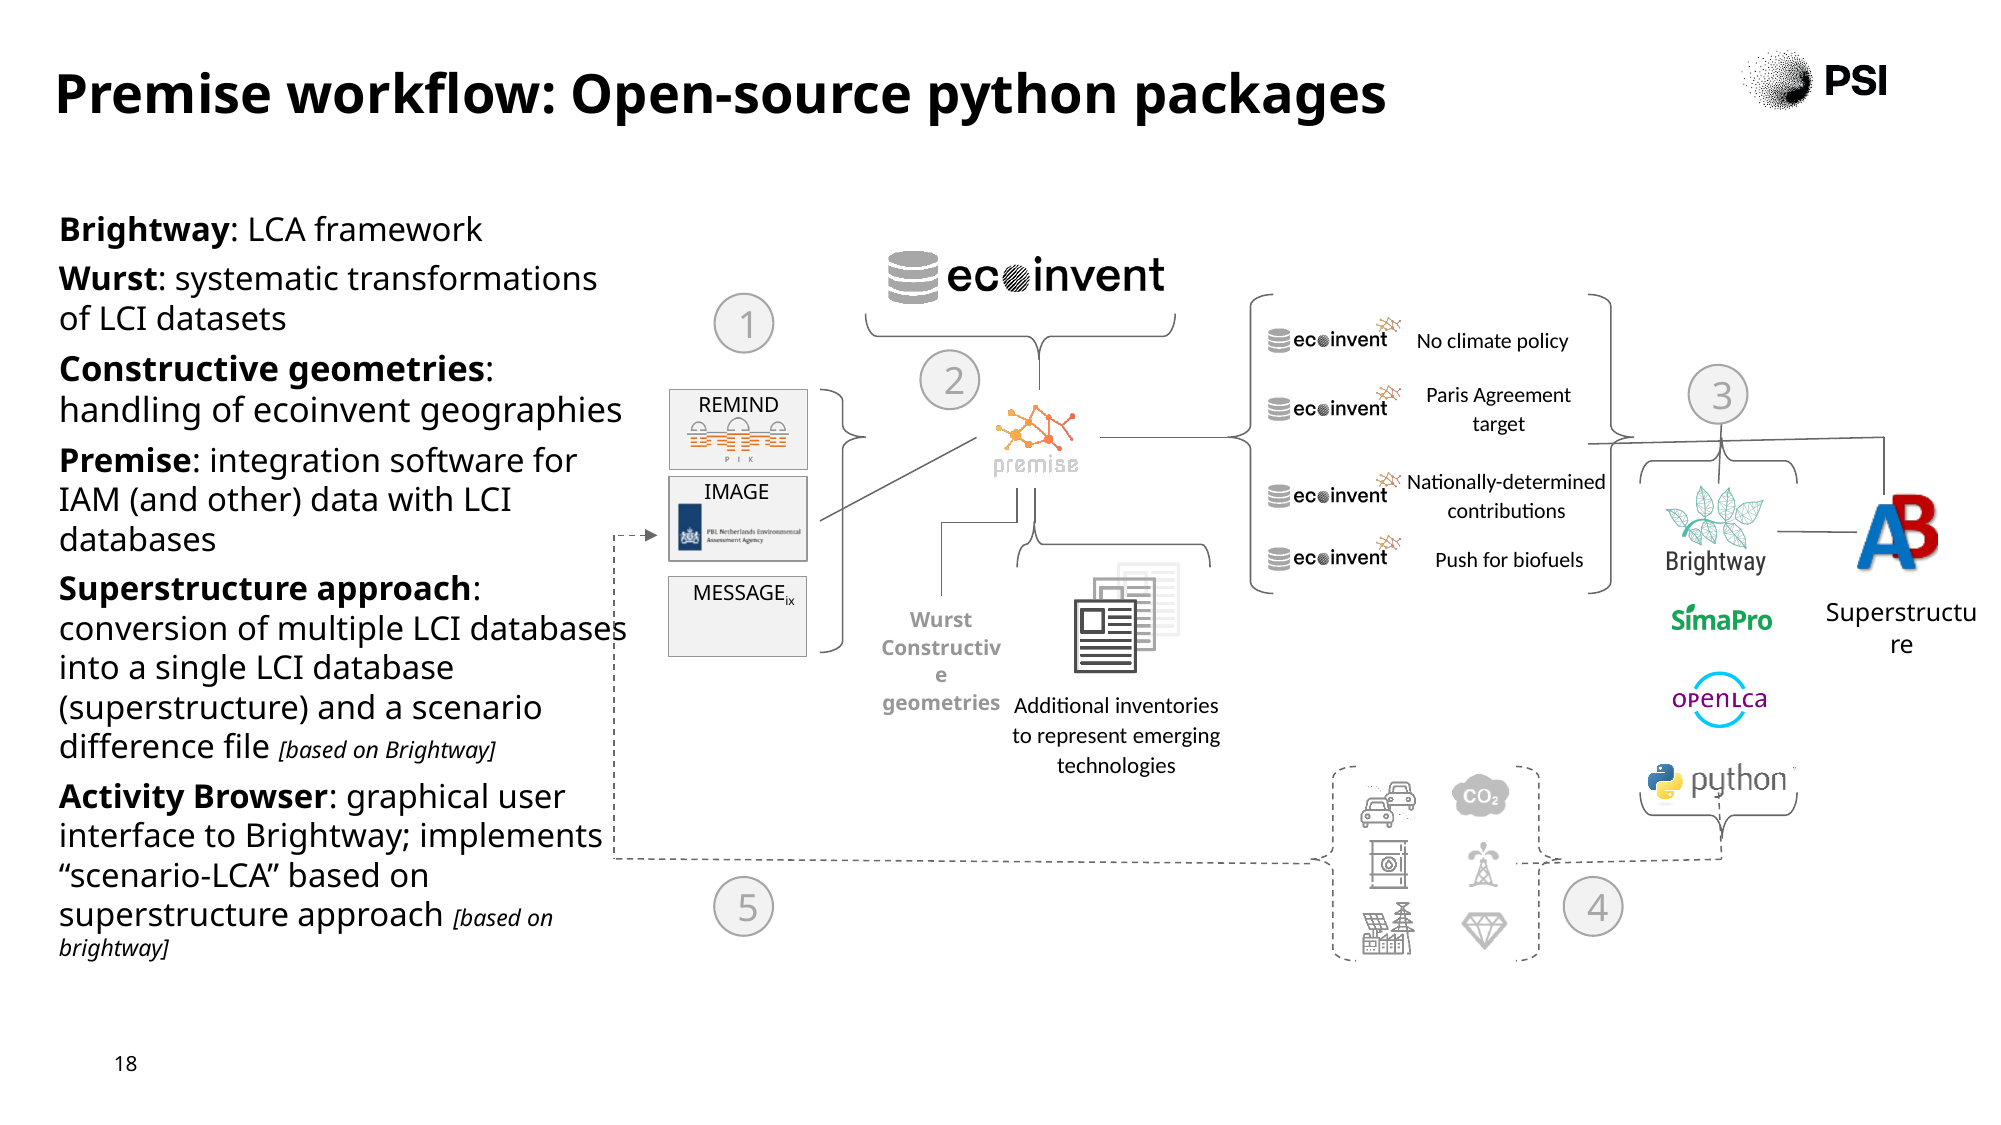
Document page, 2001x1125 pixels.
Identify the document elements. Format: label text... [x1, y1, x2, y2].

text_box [613, 248, 1981, 961]
slide_number 18 [114, 1050, 230, 1075]
title Premise workflow: Open-source python packages [54, 59, 1943, 140]
list Brightway: LCA framework Wurst: systematic transformations of LCI datasets Constructive geometries: handling of ecoinvent geographies Premise: integration software for IAM (and other) data with LCI databases Superstructure approach: conversion of multiple LCI databases into a single LCI database (superstructure) and a scenario difference file [based on Brightway] Activity Browser: graphical user interface to Brightway; implements “scenario-LCA” based on superstructure approach [based on brightway] [58, 208, 631, 980]
